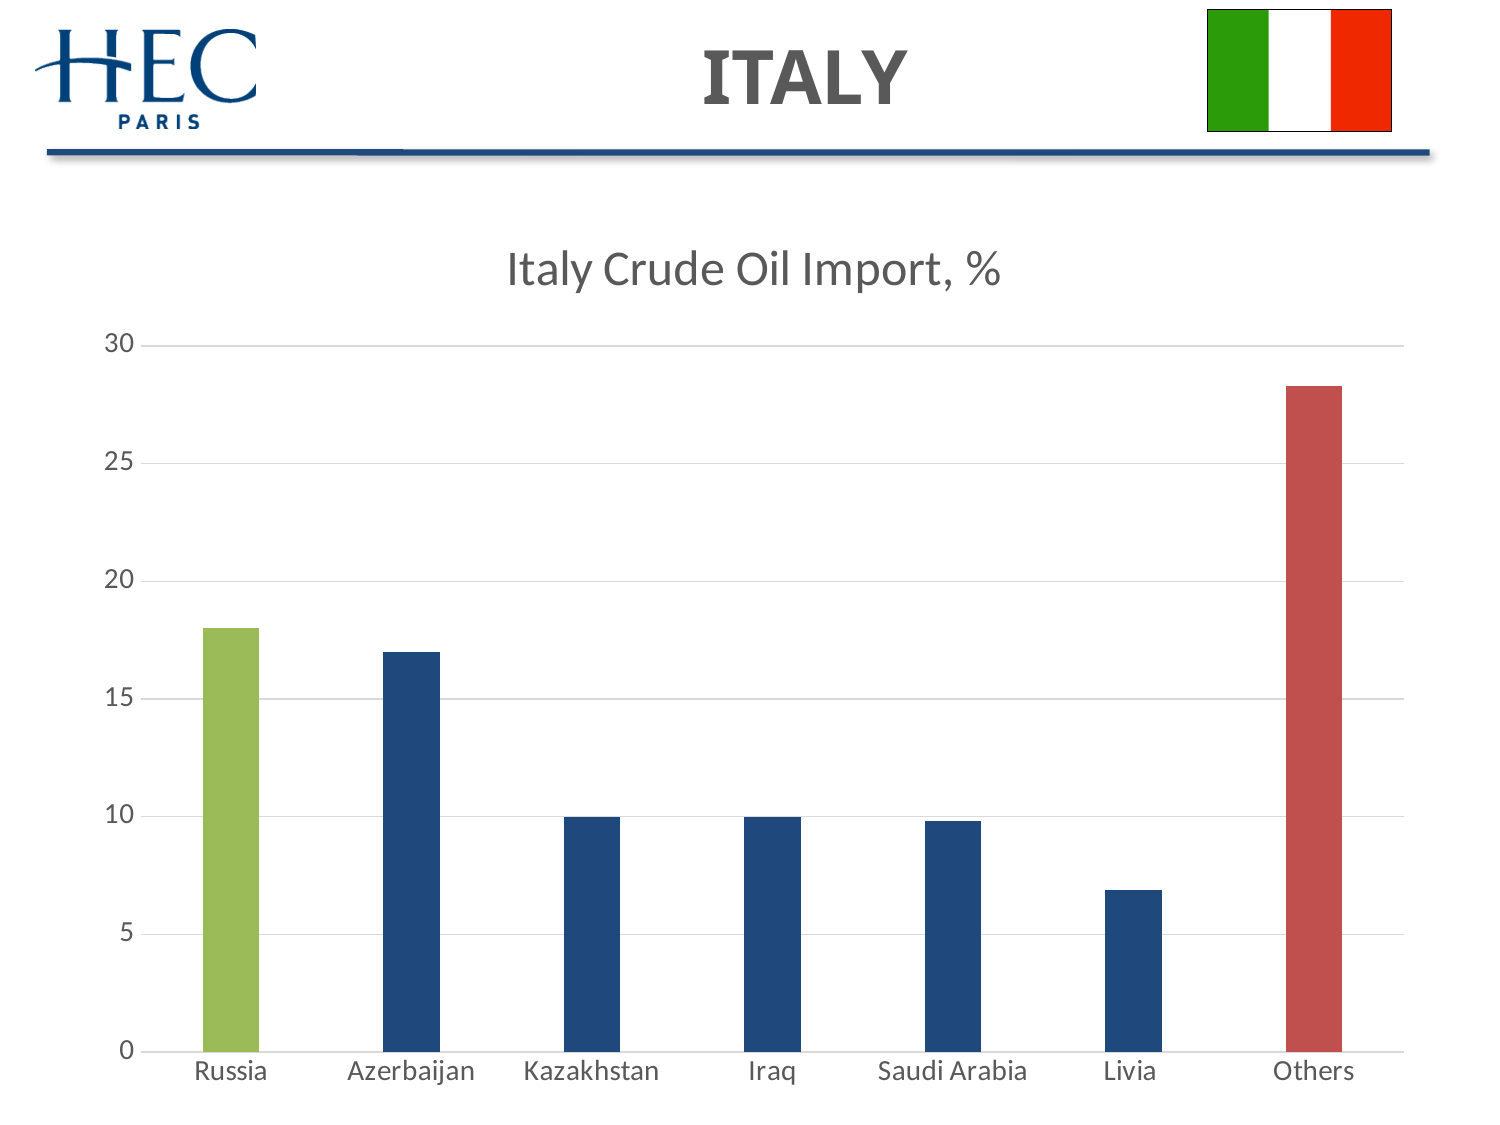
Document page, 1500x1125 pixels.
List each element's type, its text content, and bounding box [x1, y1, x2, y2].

picture [34, 29, 256, 130]
picture [1206, 8, 1392, 132]
chart [76, 206, 1432, 1107]
text_box ITALY [243, 22, 1201, 127]
